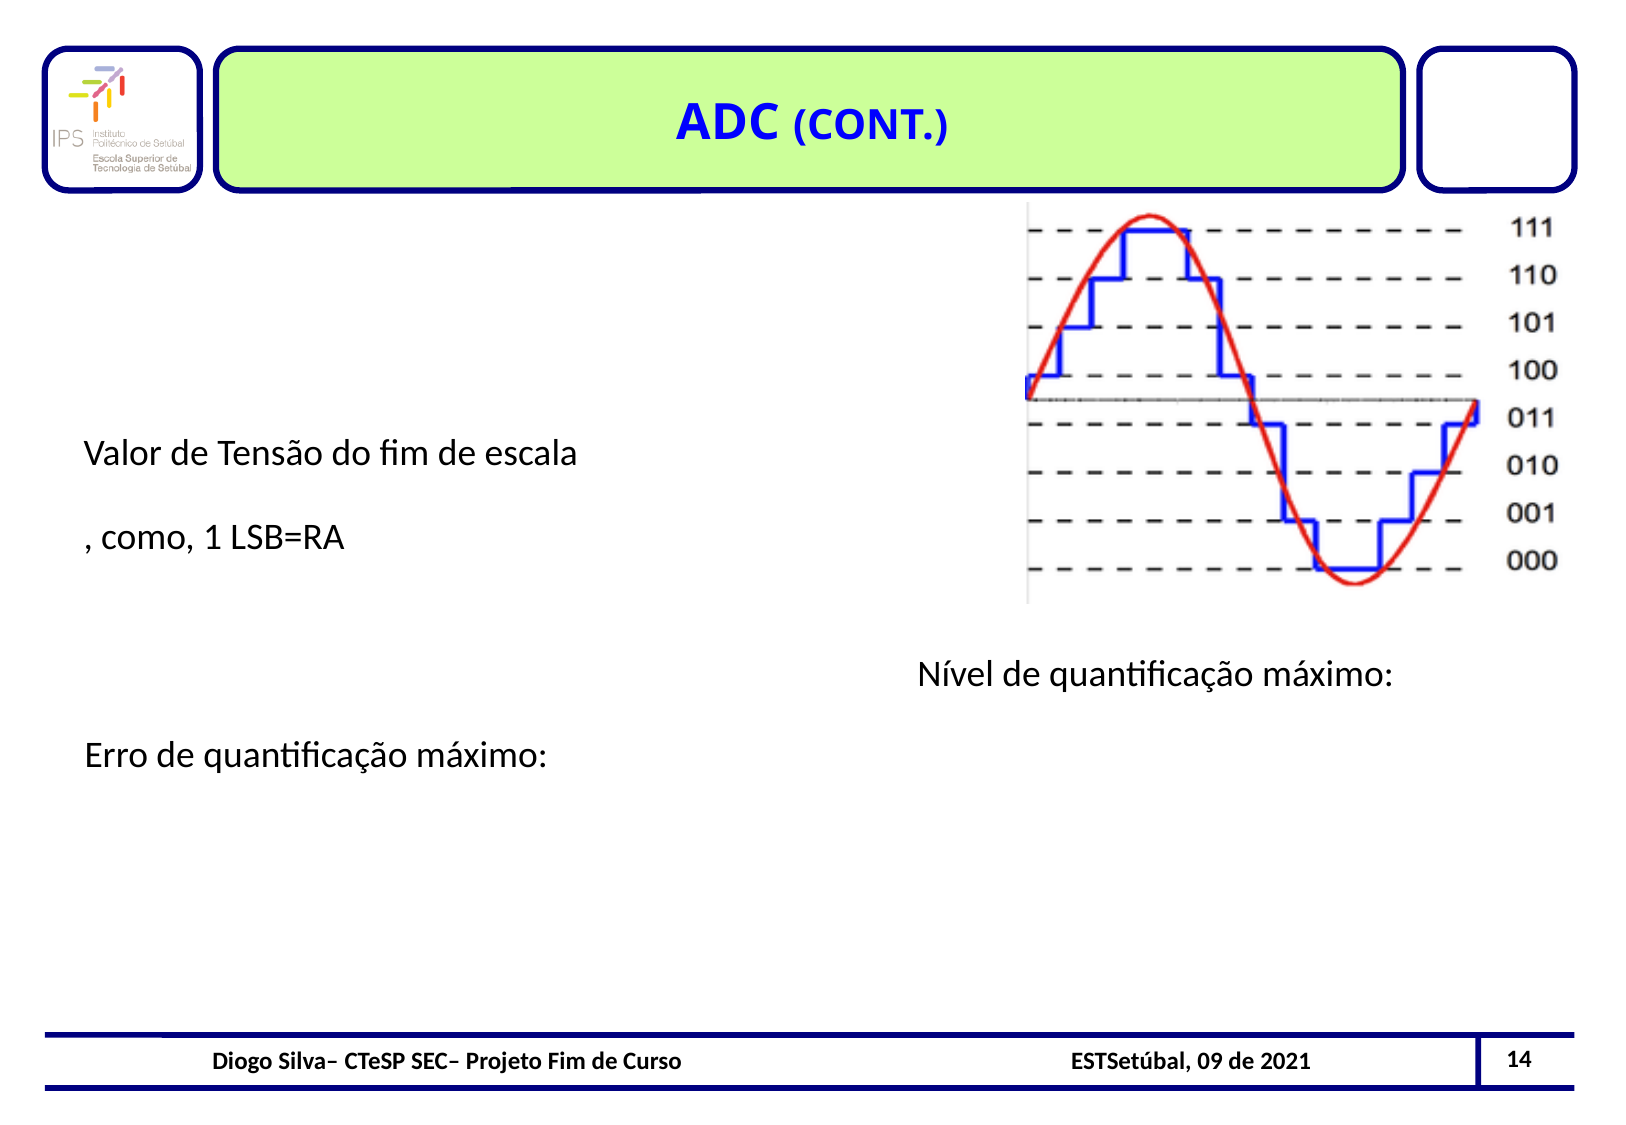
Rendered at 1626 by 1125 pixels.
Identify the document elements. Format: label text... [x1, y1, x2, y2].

text_box ADC (cont.) [222, 82, 1403, 157]
picture [53, 66, 191, 173]
picture [1024, 201, 1589, 605]
text_box 14 [1491, 1034, 1575, 1110]
